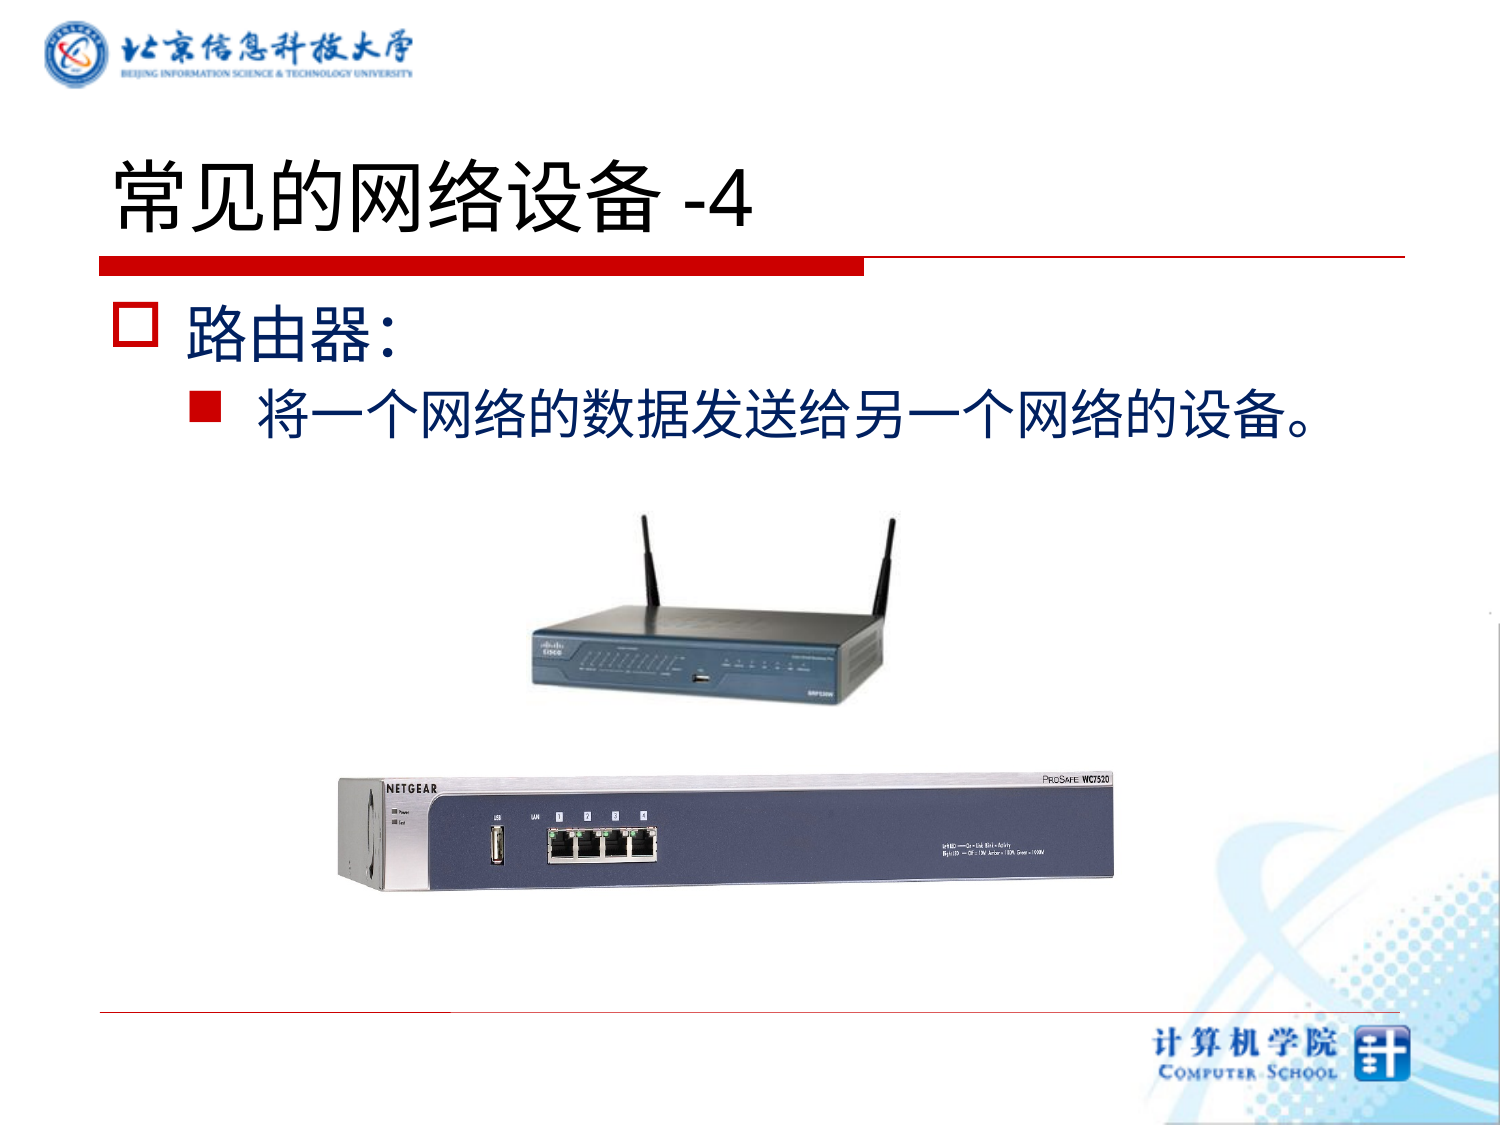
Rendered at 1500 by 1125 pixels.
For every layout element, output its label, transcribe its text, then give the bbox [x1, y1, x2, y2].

list 路由器： 将一个网络的数据发送给另一个网络的设备。 [92, 287, 1406, 988]
title 常见的网络设备-4 [93, 49, 1407, 250]
picture [0, 0, 1500, 1125]
